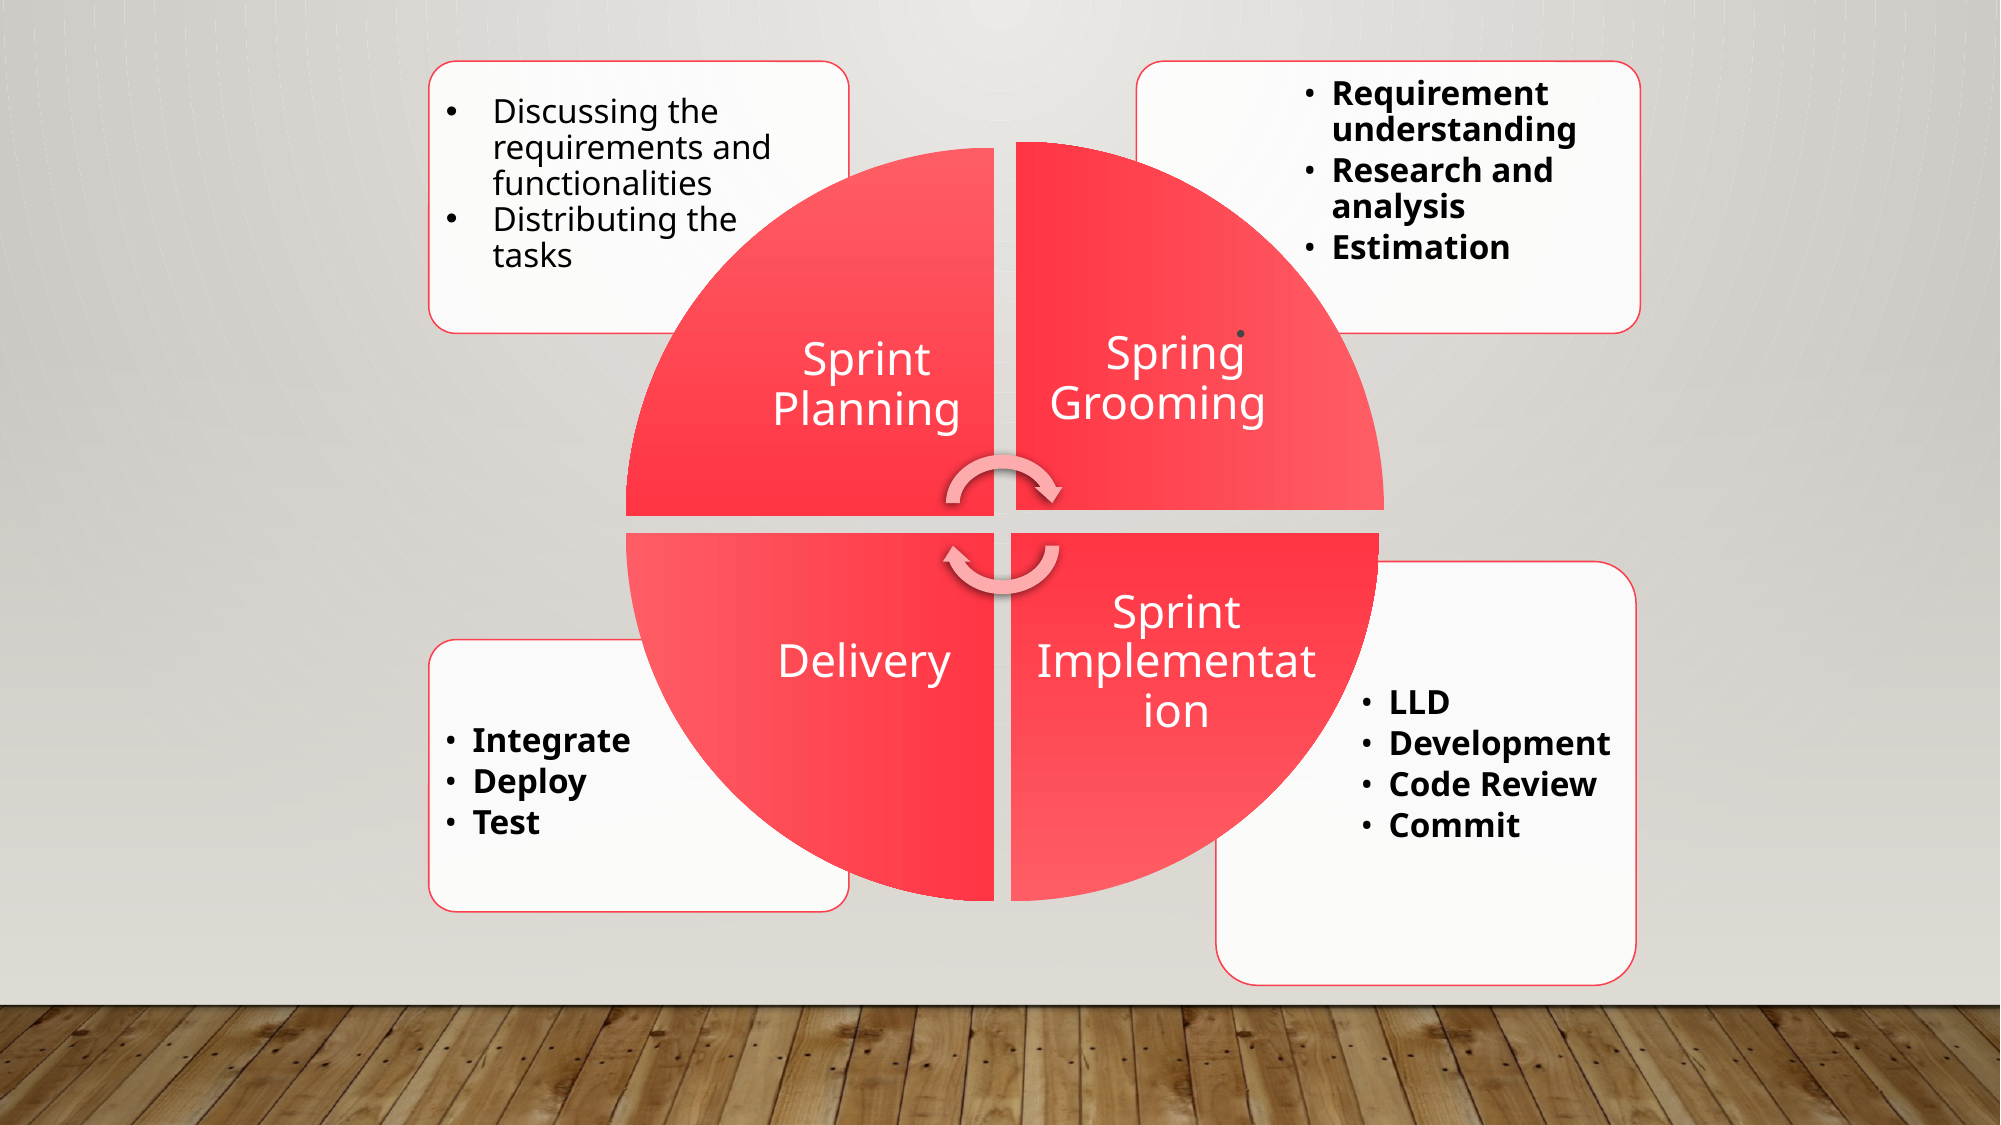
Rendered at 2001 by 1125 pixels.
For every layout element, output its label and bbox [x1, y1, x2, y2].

text_box [384, 60, 1641, 986]
picture [0, 1005, 2000, 1125]
